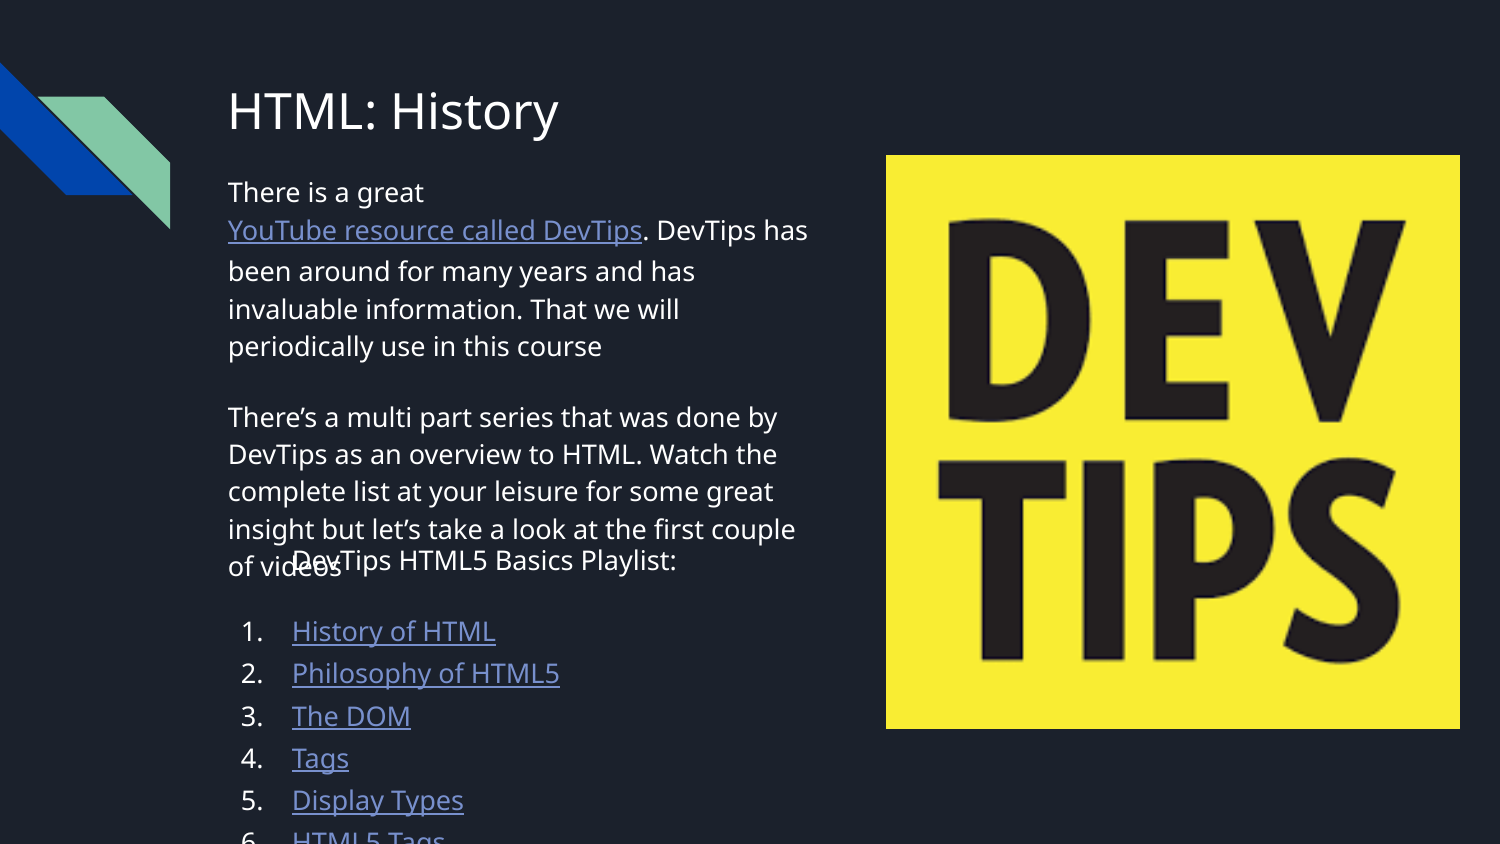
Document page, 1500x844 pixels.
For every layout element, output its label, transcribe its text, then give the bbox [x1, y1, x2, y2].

list DevTips HTML5 Basics Playlist: History of HTML Philosophy of HTML5 The DOM Tags Display Types HTML5 Tags [201, 523, 826, 837]
picture [885, 155, 1460, 729]
list There is a great YouTube resource called DevTips. DevTips has been around for many years and has invaluable information. That we will periodically use in this course There’s a multi part series that was done by DevTips as an overview to HTML. Watch the complete list at your leisure for some great insight but let’s take a look at the first couple of videos [212, 155, 836, 510]
title HTML: History [212, 64, 836, 155]
